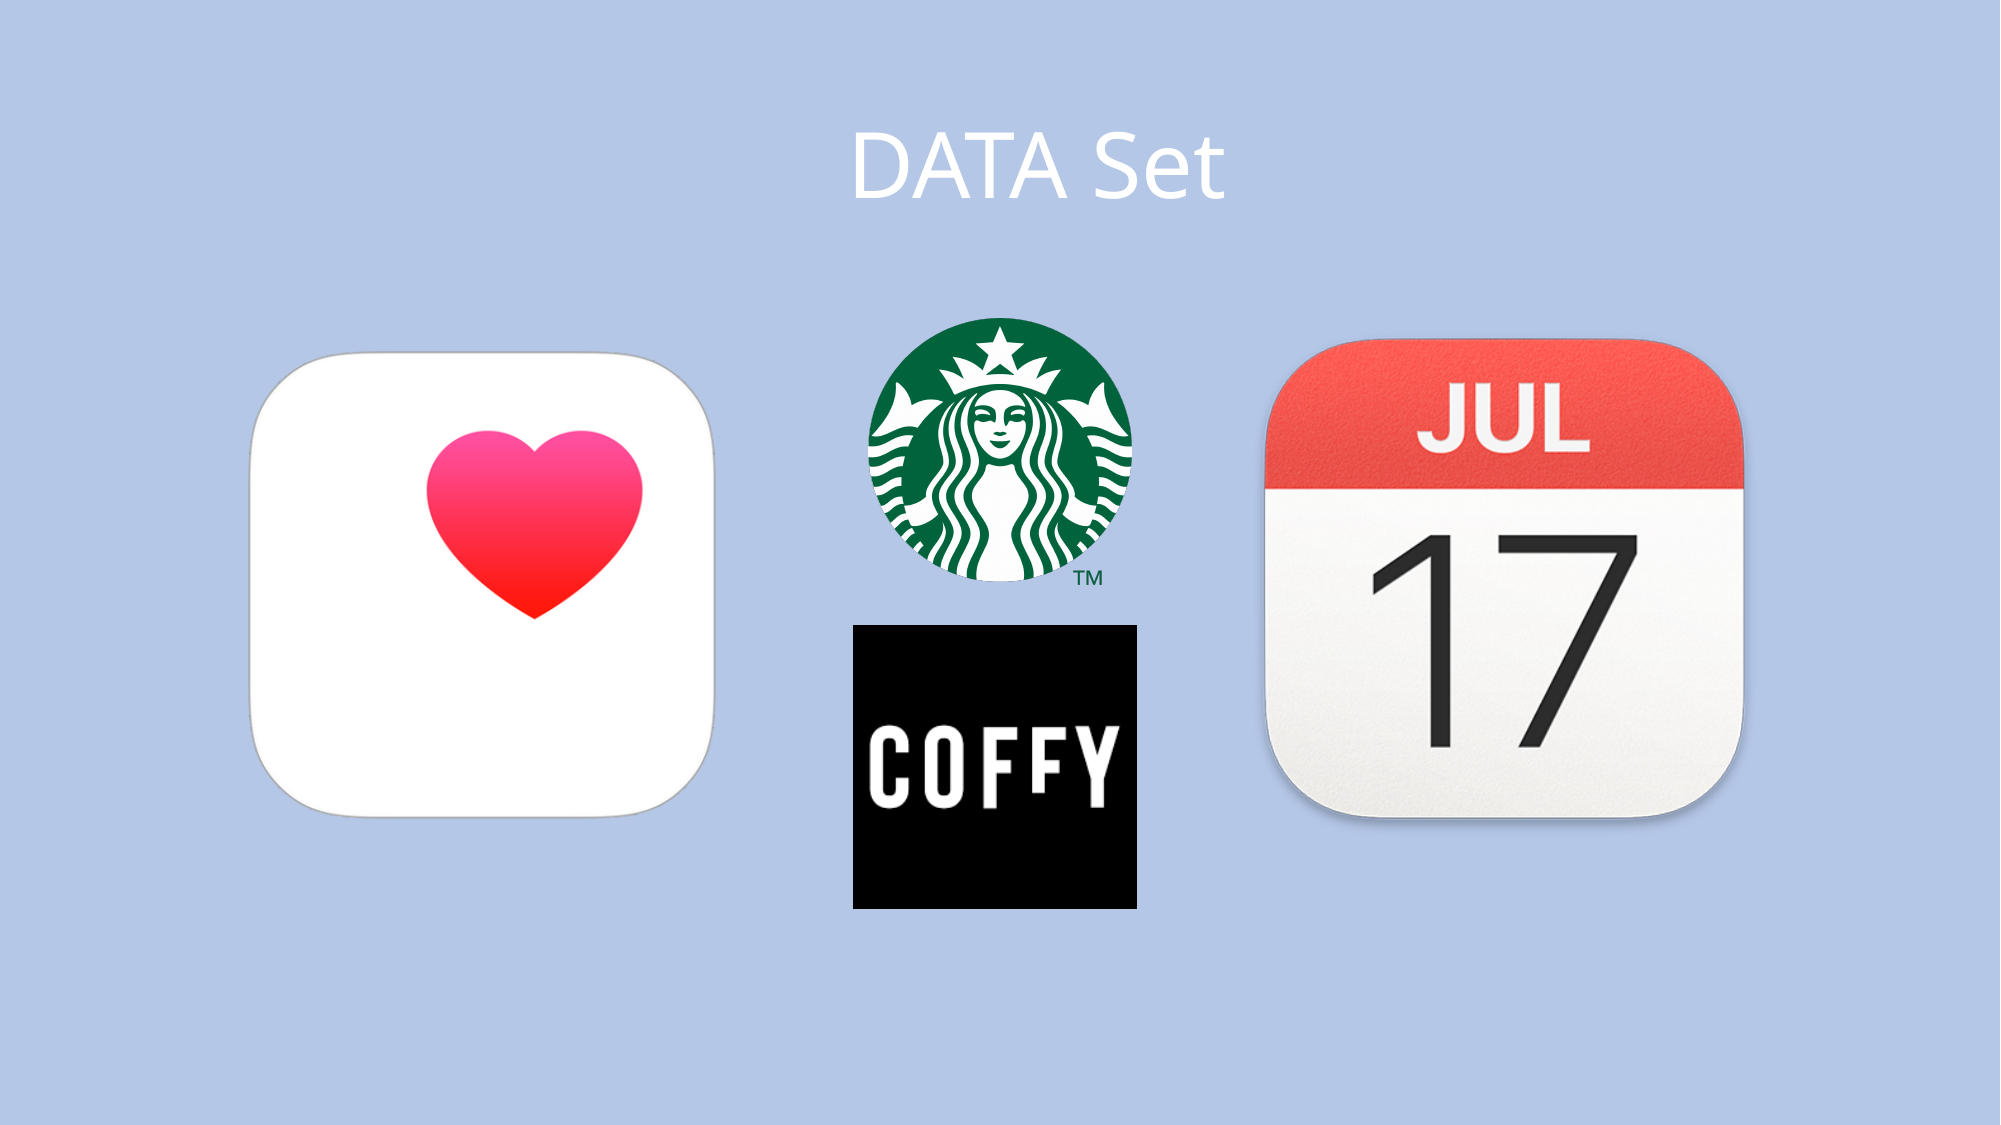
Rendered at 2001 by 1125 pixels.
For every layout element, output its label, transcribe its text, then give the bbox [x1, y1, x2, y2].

picture [853, 625, 1137, 909]
picture [868, 318, 1132, 585]
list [215, 318, 749, 852]
picture [1251, 331, 1758, 838]
title DATA Set [137, 59, 1863, 278]
